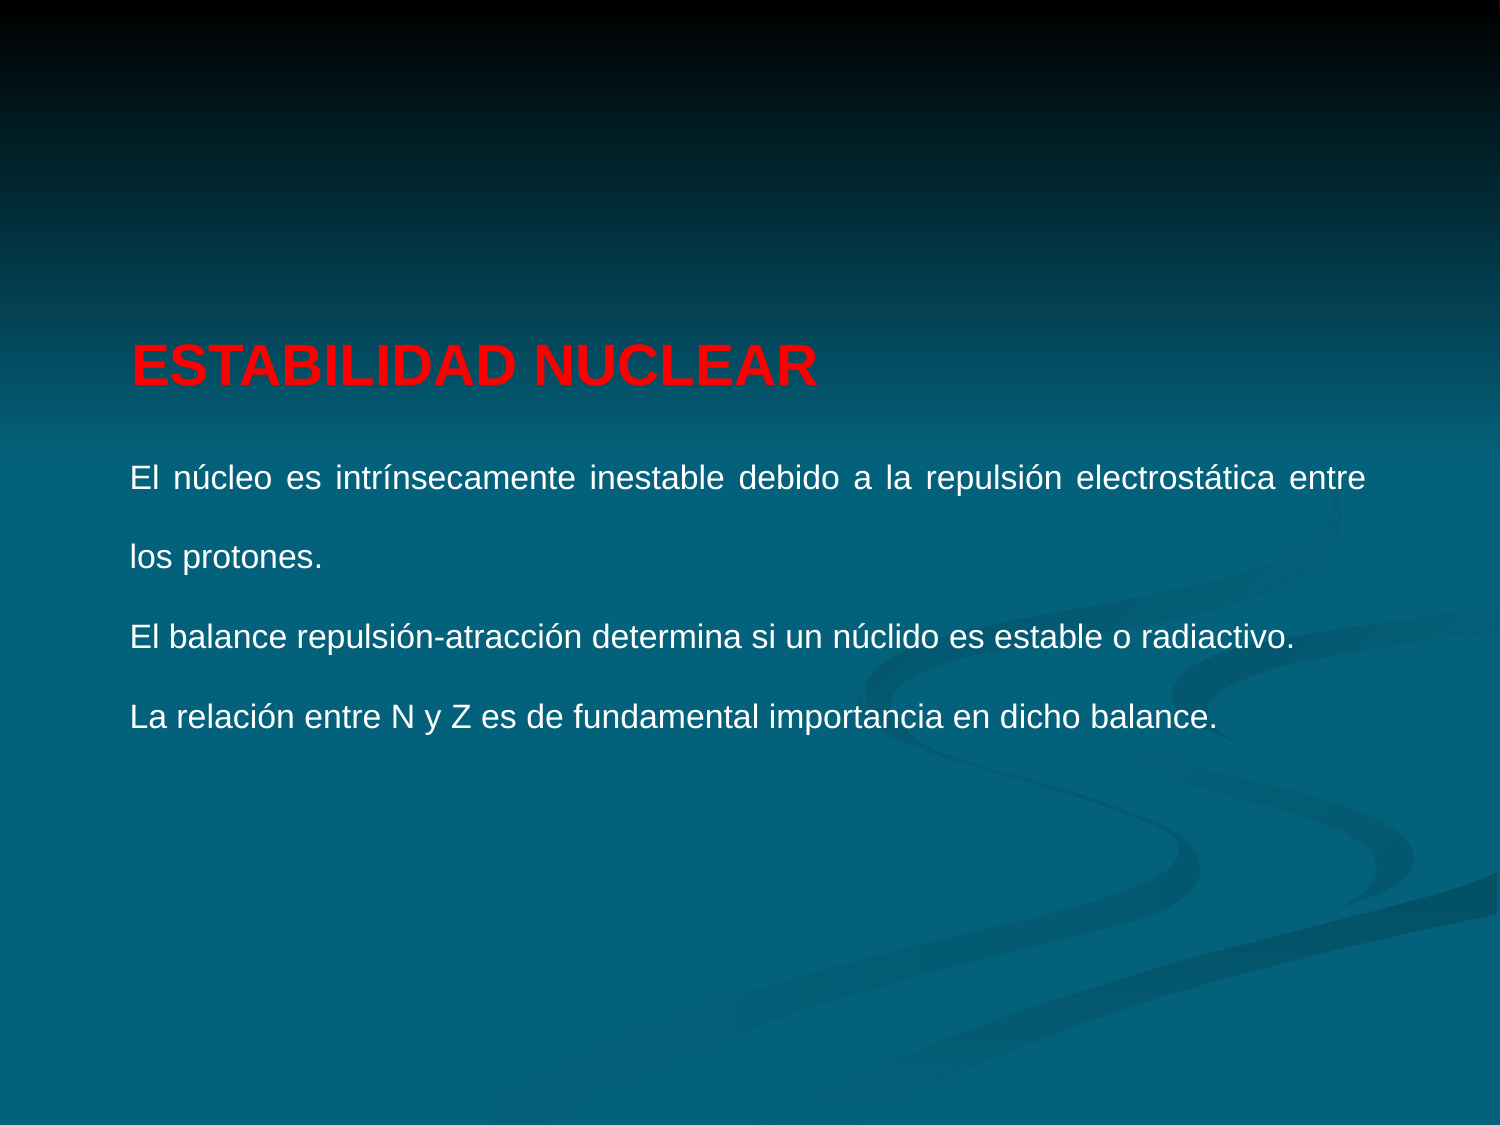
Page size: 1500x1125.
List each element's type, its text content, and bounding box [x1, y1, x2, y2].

text_box El núcleo es intrínsecamente inestable debido a la repulsión electrostática entre los protones. El balance repulsión-atracción determina si un núclido es estable o radiactivo. La relación entre N y Z es de fundamental importancia en dicho balance. [114, 408, 1381, 822]
text_box ESTABILIDAD NUCLEAR [116, 268, 885, 457]
